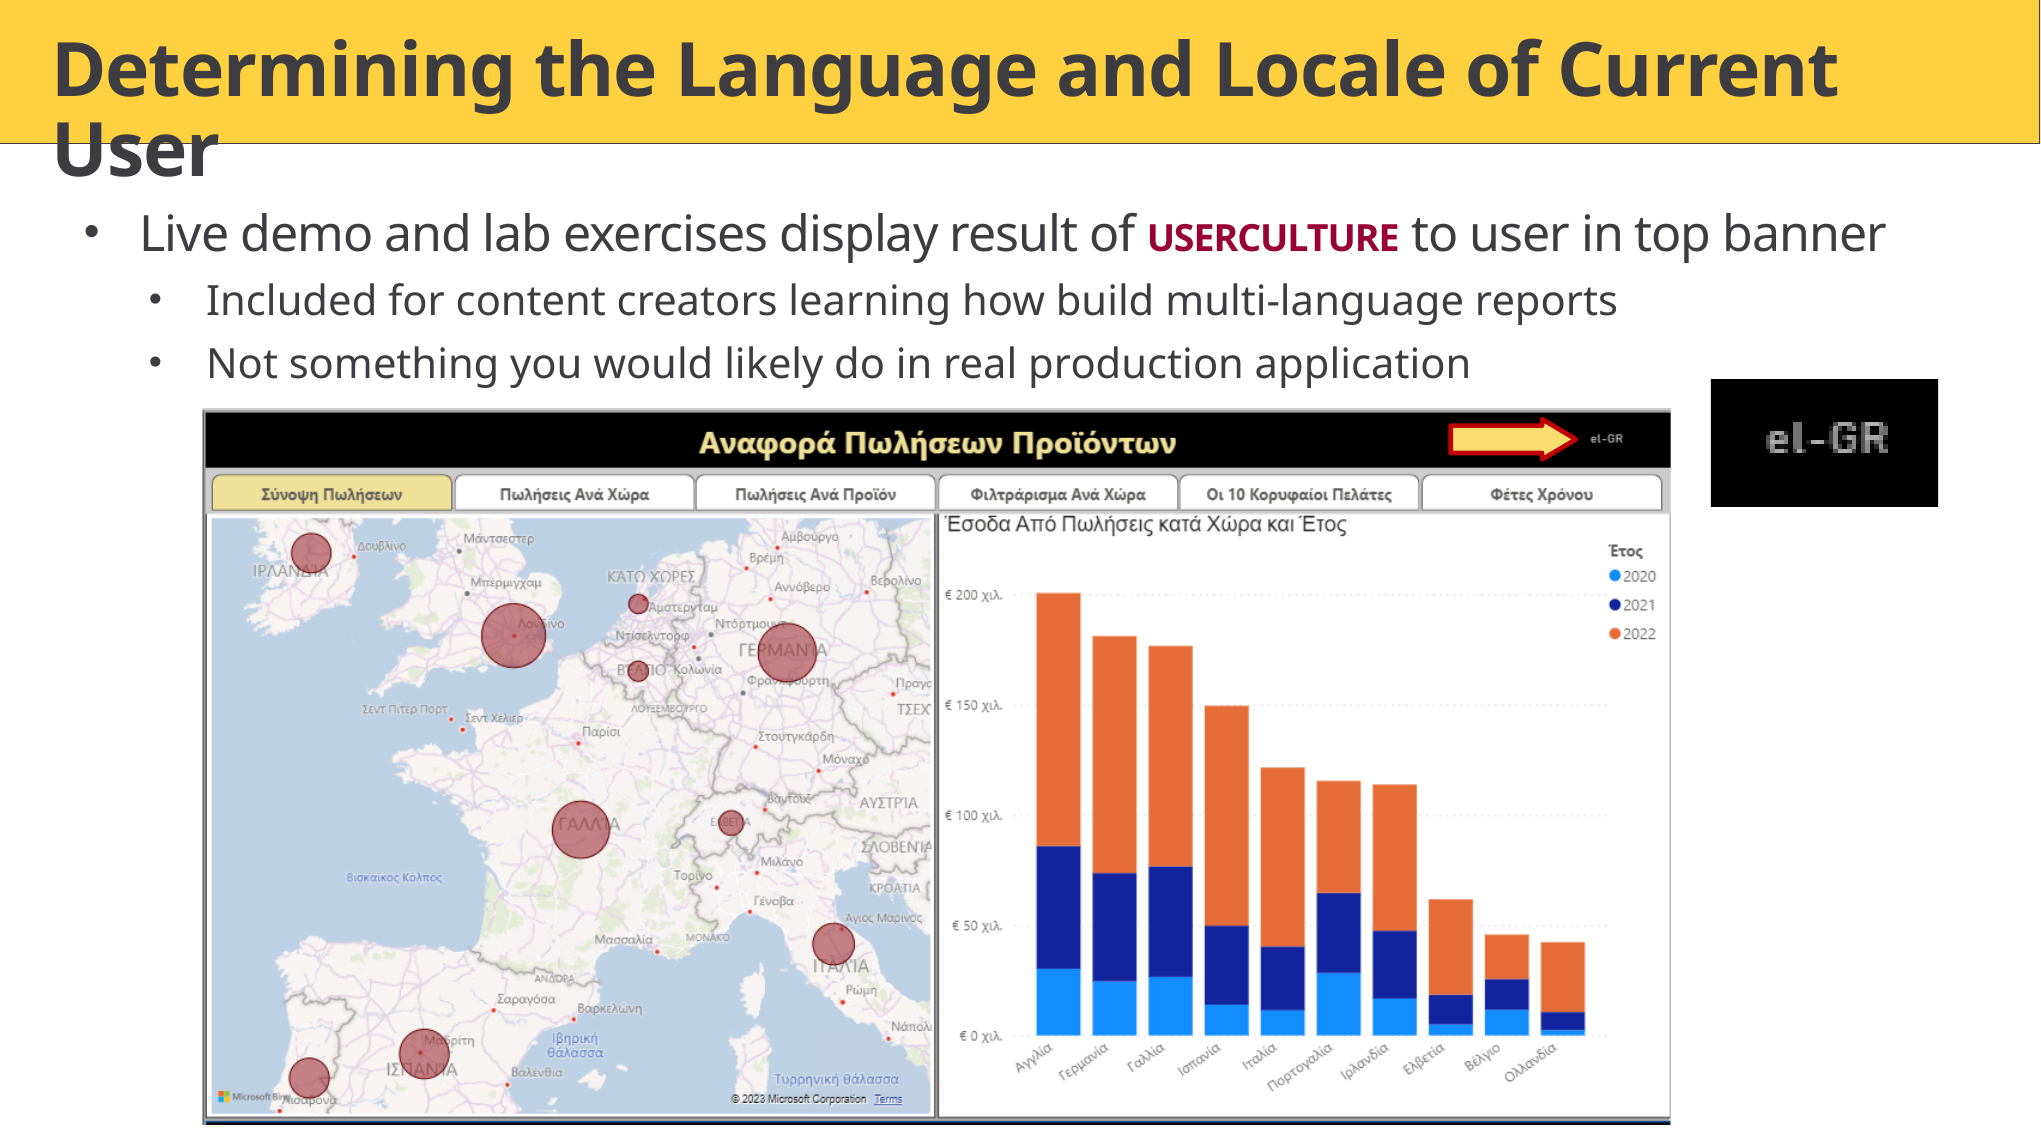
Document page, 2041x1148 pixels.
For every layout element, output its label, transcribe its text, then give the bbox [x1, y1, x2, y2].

table_cell de-DE [58, 123, 68, 143]
table_cell de-DE [151, 135, 181, 143]
title Determining the Language and Locale of Current User [51, 31, 1988, 113]
table_cell de-DE [192, 135, 218, 143]
picture [1710, 379, 1939, 507]
list Live demo and lab exercises display result of USERCULTURE to user in top banner Included for content creators learning how build multi-language reports Not something you would likely do in real production application [83, 201, 1988, 468]
picture [202, 408, 1672, 1126]
table_cell de-DE [112, 135, 140, 143]
table_cell de-DE [91, 123, 101, 143]
